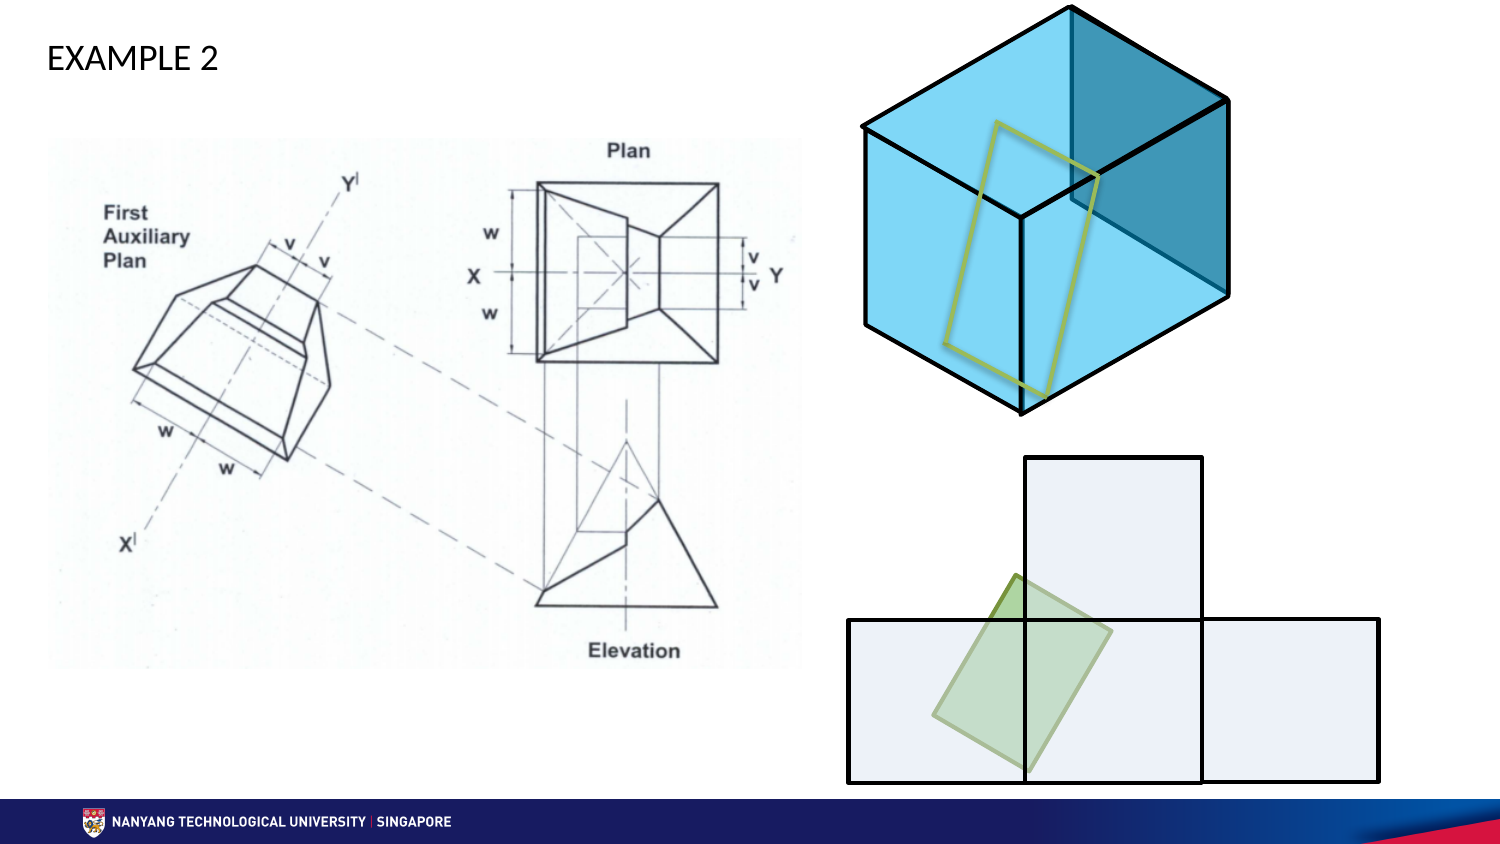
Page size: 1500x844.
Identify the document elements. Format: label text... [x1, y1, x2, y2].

text_box [987, 572, 1023, 618]
text_box [846, 618, 1024, 785]
text_box [859, 5, 1229, 173]
text_box [1104, 98, 1231, 370]
text_box EXAMPLE 2 [32, 25, 359, 86]
picture [48, 138, 802, 669]
text_box [1018, 405, 1041, 417]
text_box [1200, 617, 1381, 784]
picture [0, 799, 1500, 844]
text_box [1003, 405, 1018, 414]
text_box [942, 120, 1100, 399]
text_box [1023, 455, 1204, 618]
text_box [863, 130, 937, 368]
text_box [1023, 618, 1204, 785]
